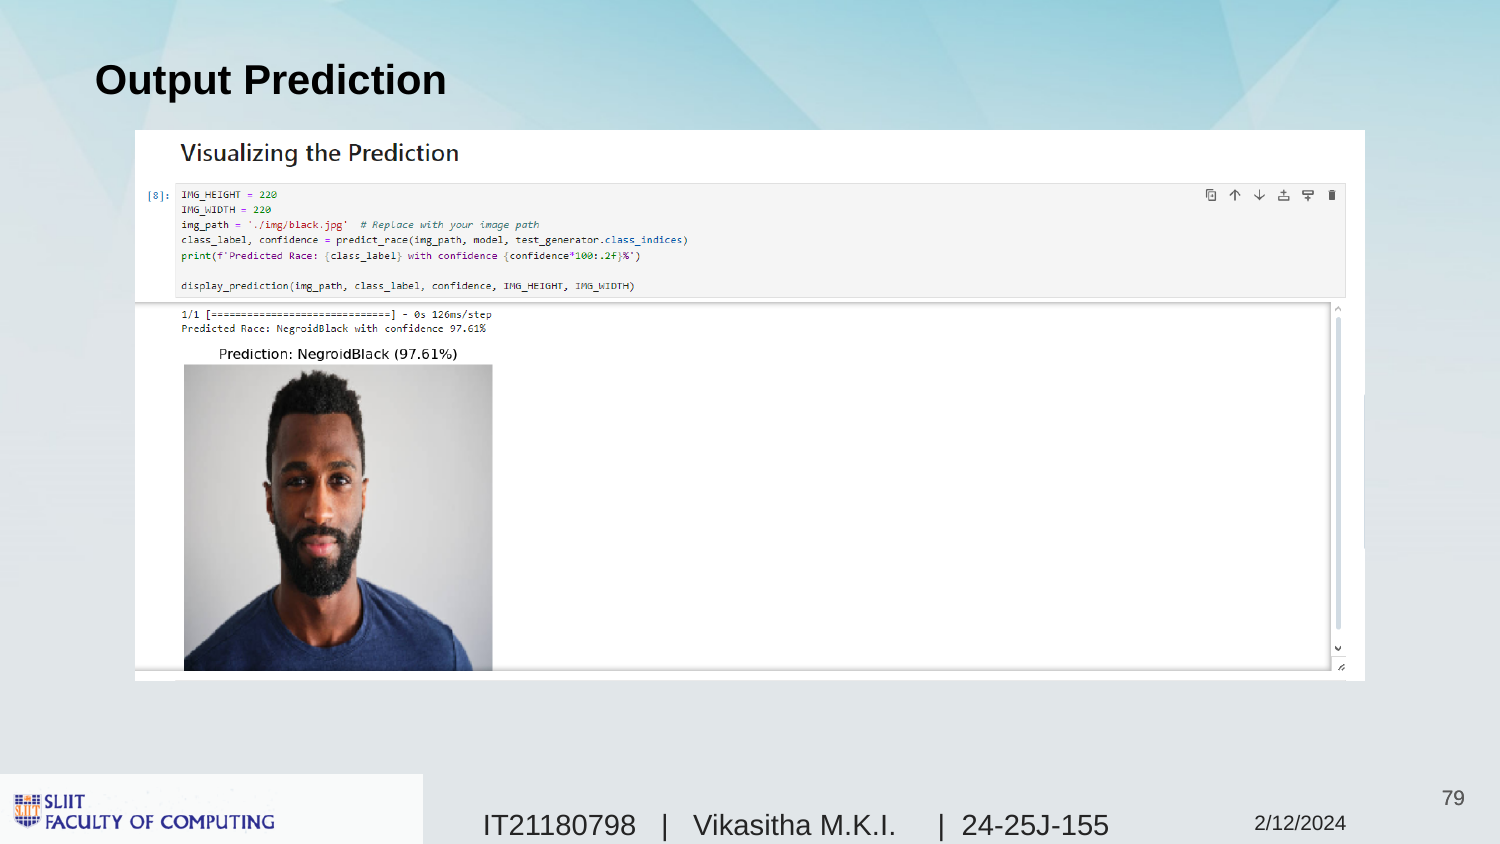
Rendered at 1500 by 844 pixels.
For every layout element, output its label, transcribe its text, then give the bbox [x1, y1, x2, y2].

slide_number 79 [1389, 764, 1480, 830]
text_box IT21180798 | Vikasitha M.K.I. | 24-25J-155 [427, 796, 1255, 842]
text_box 2/12/2024 [1254, 802, 1385, 835]
text_box Output Prediction [79, 30, 561, 118]
picture [0, 0, 1500, 844]
